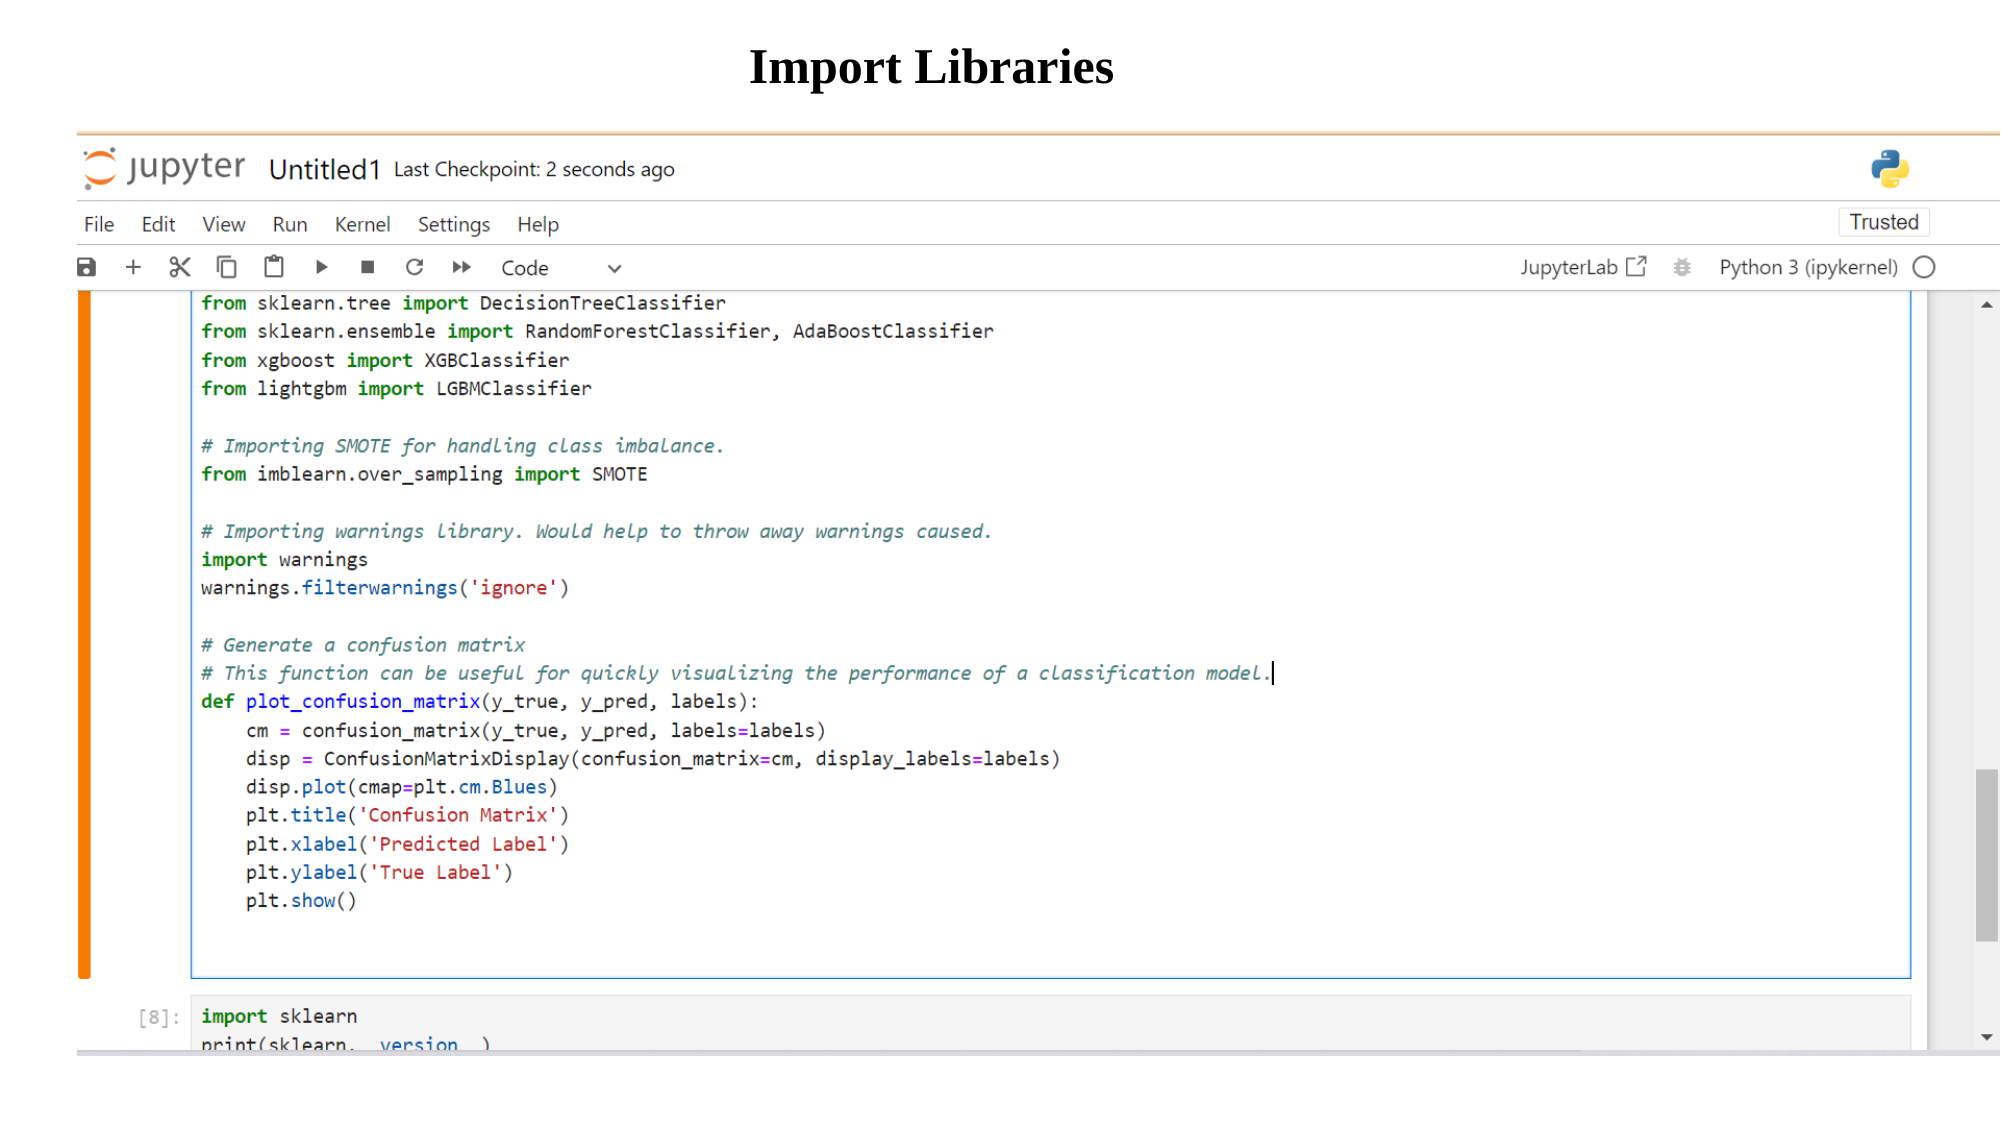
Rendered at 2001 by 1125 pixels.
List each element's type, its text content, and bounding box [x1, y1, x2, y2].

text_box Import Libraries [348, 26, 1516, 101]
picture [76, 131, 2000, 1056]
